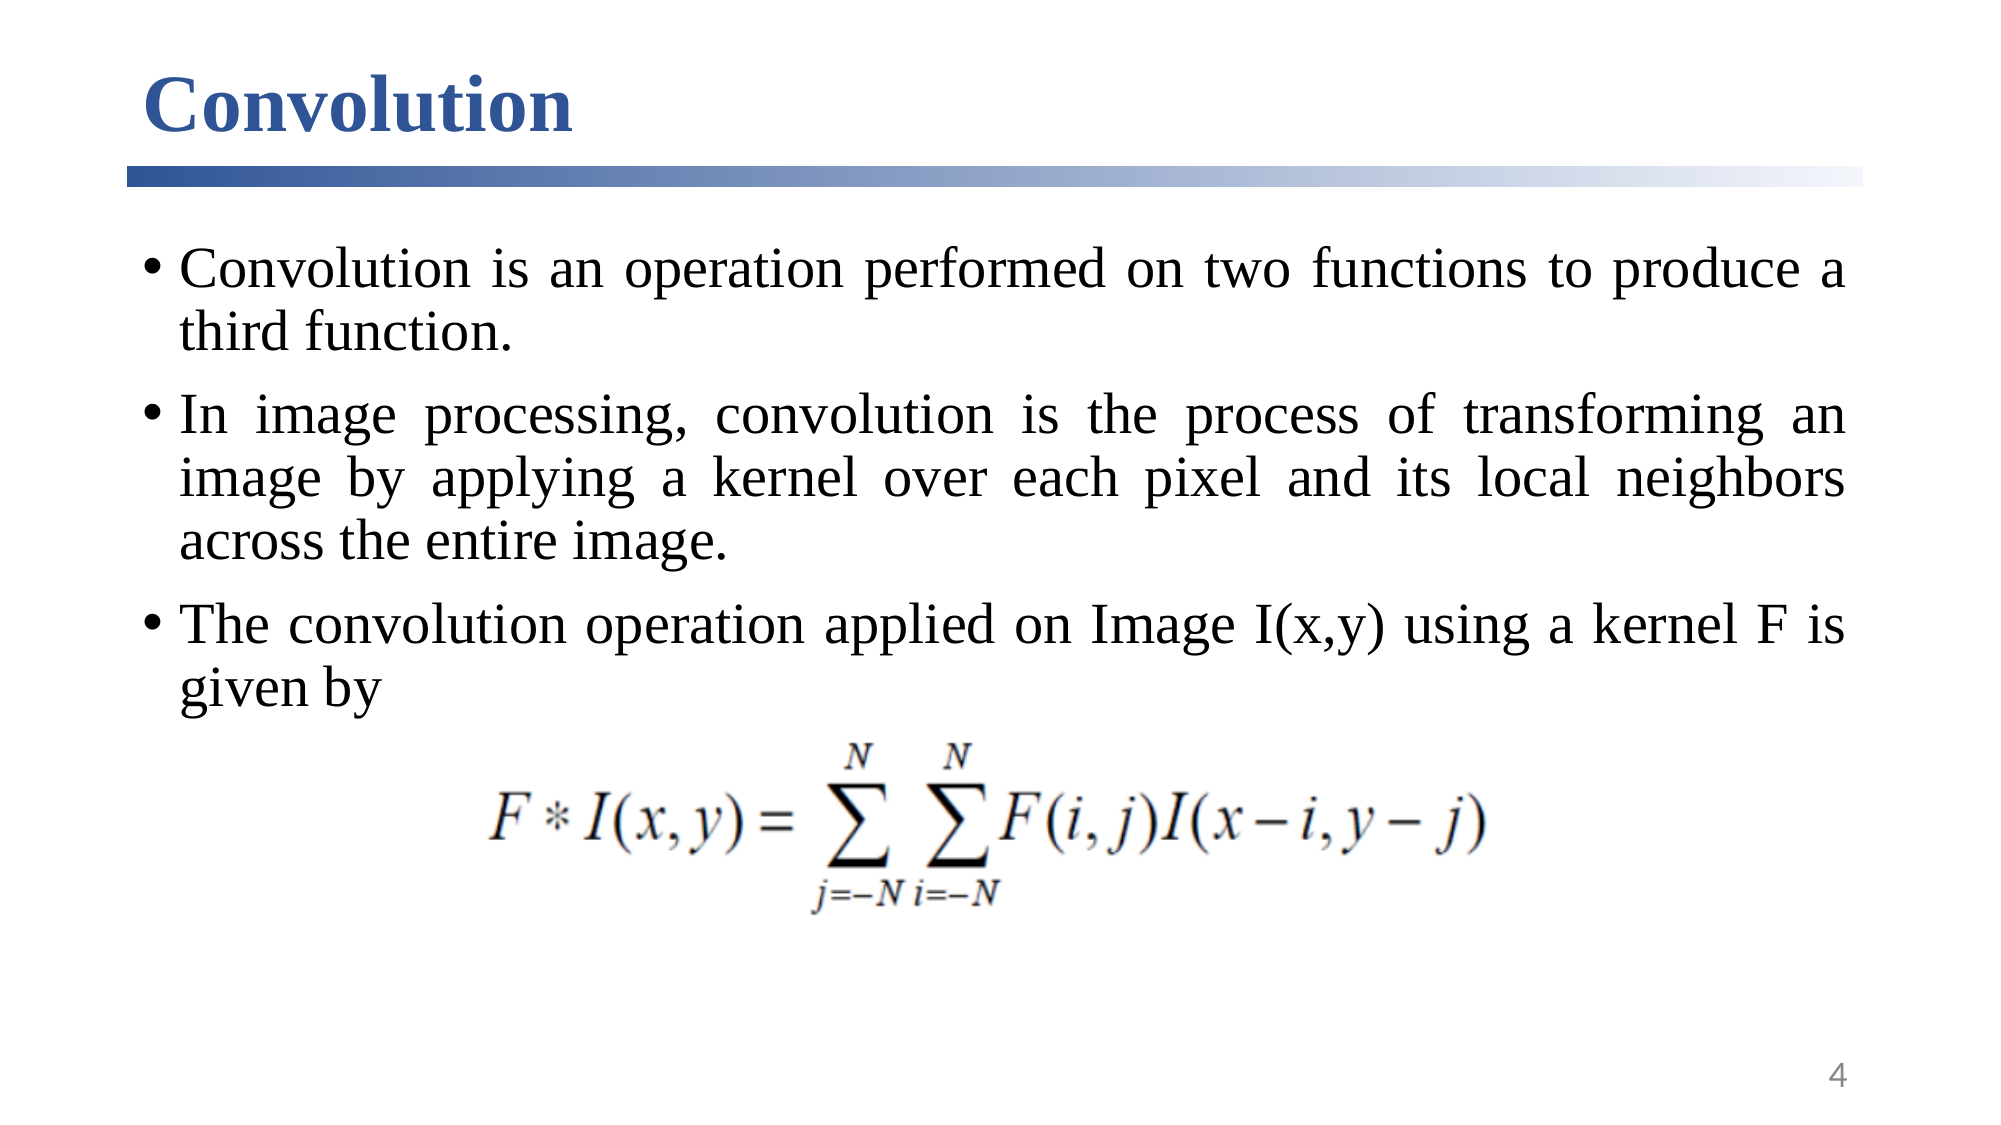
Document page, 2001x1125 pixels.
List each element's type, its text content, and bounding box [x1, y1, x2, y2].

slide_number ‹#› [1412, 1042, 1863, 1103]
list Convolution is an operation performed on two functions to produce a third function. In image processing, convolution is the process of transforming an image by applying a kernel over each pixel and its local neighbors across the entire image. The convolution operation applied on Image I(x,y) using a kernel F is given by [127, 229, 1863, 1014]
picture [443, 713, 1557, 942]
title Convolution [127, 53, 1853, 158]
